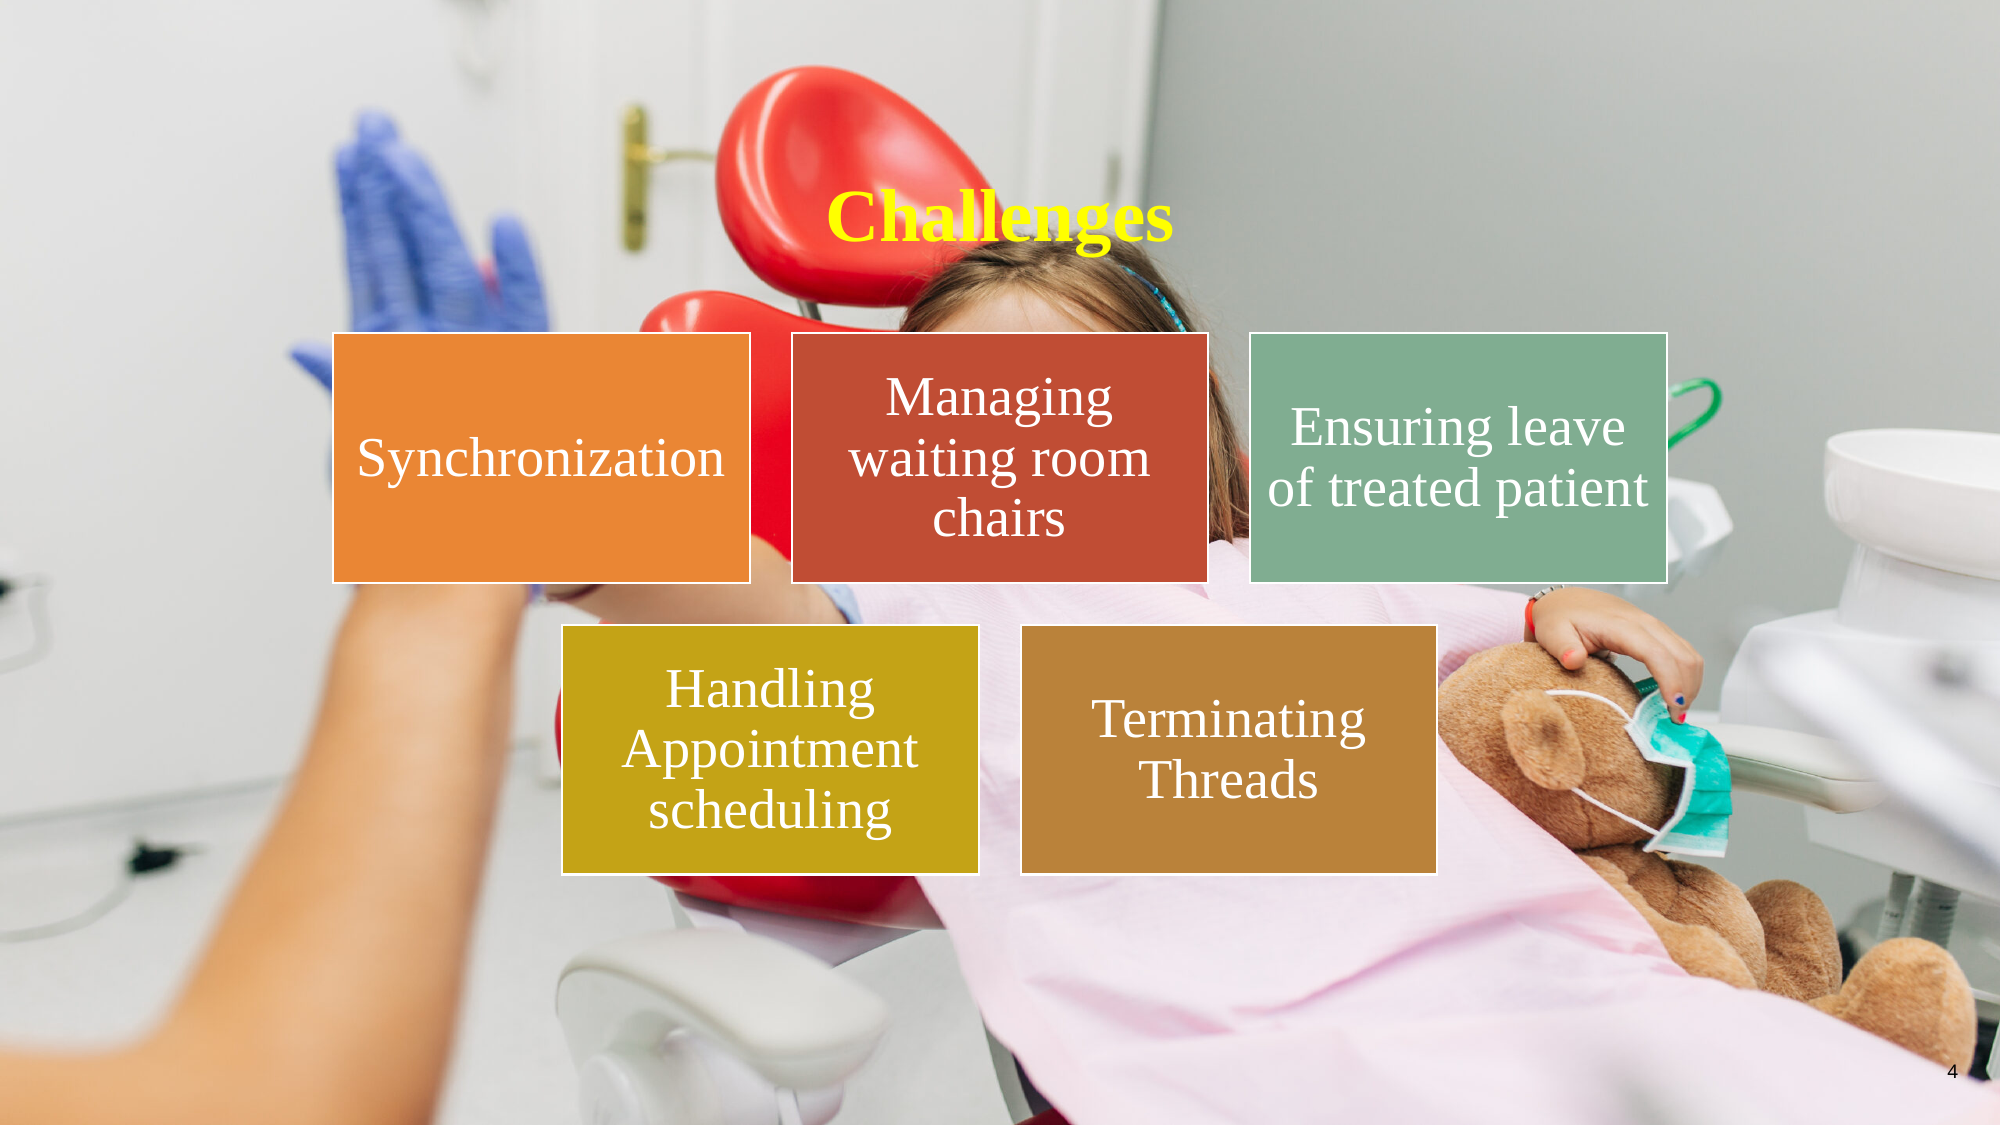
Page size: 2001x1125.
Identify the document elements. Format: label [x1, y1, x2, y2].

text_box [333, 200, 1667, 1007]
picture [0, 0, 2000, 1125]
